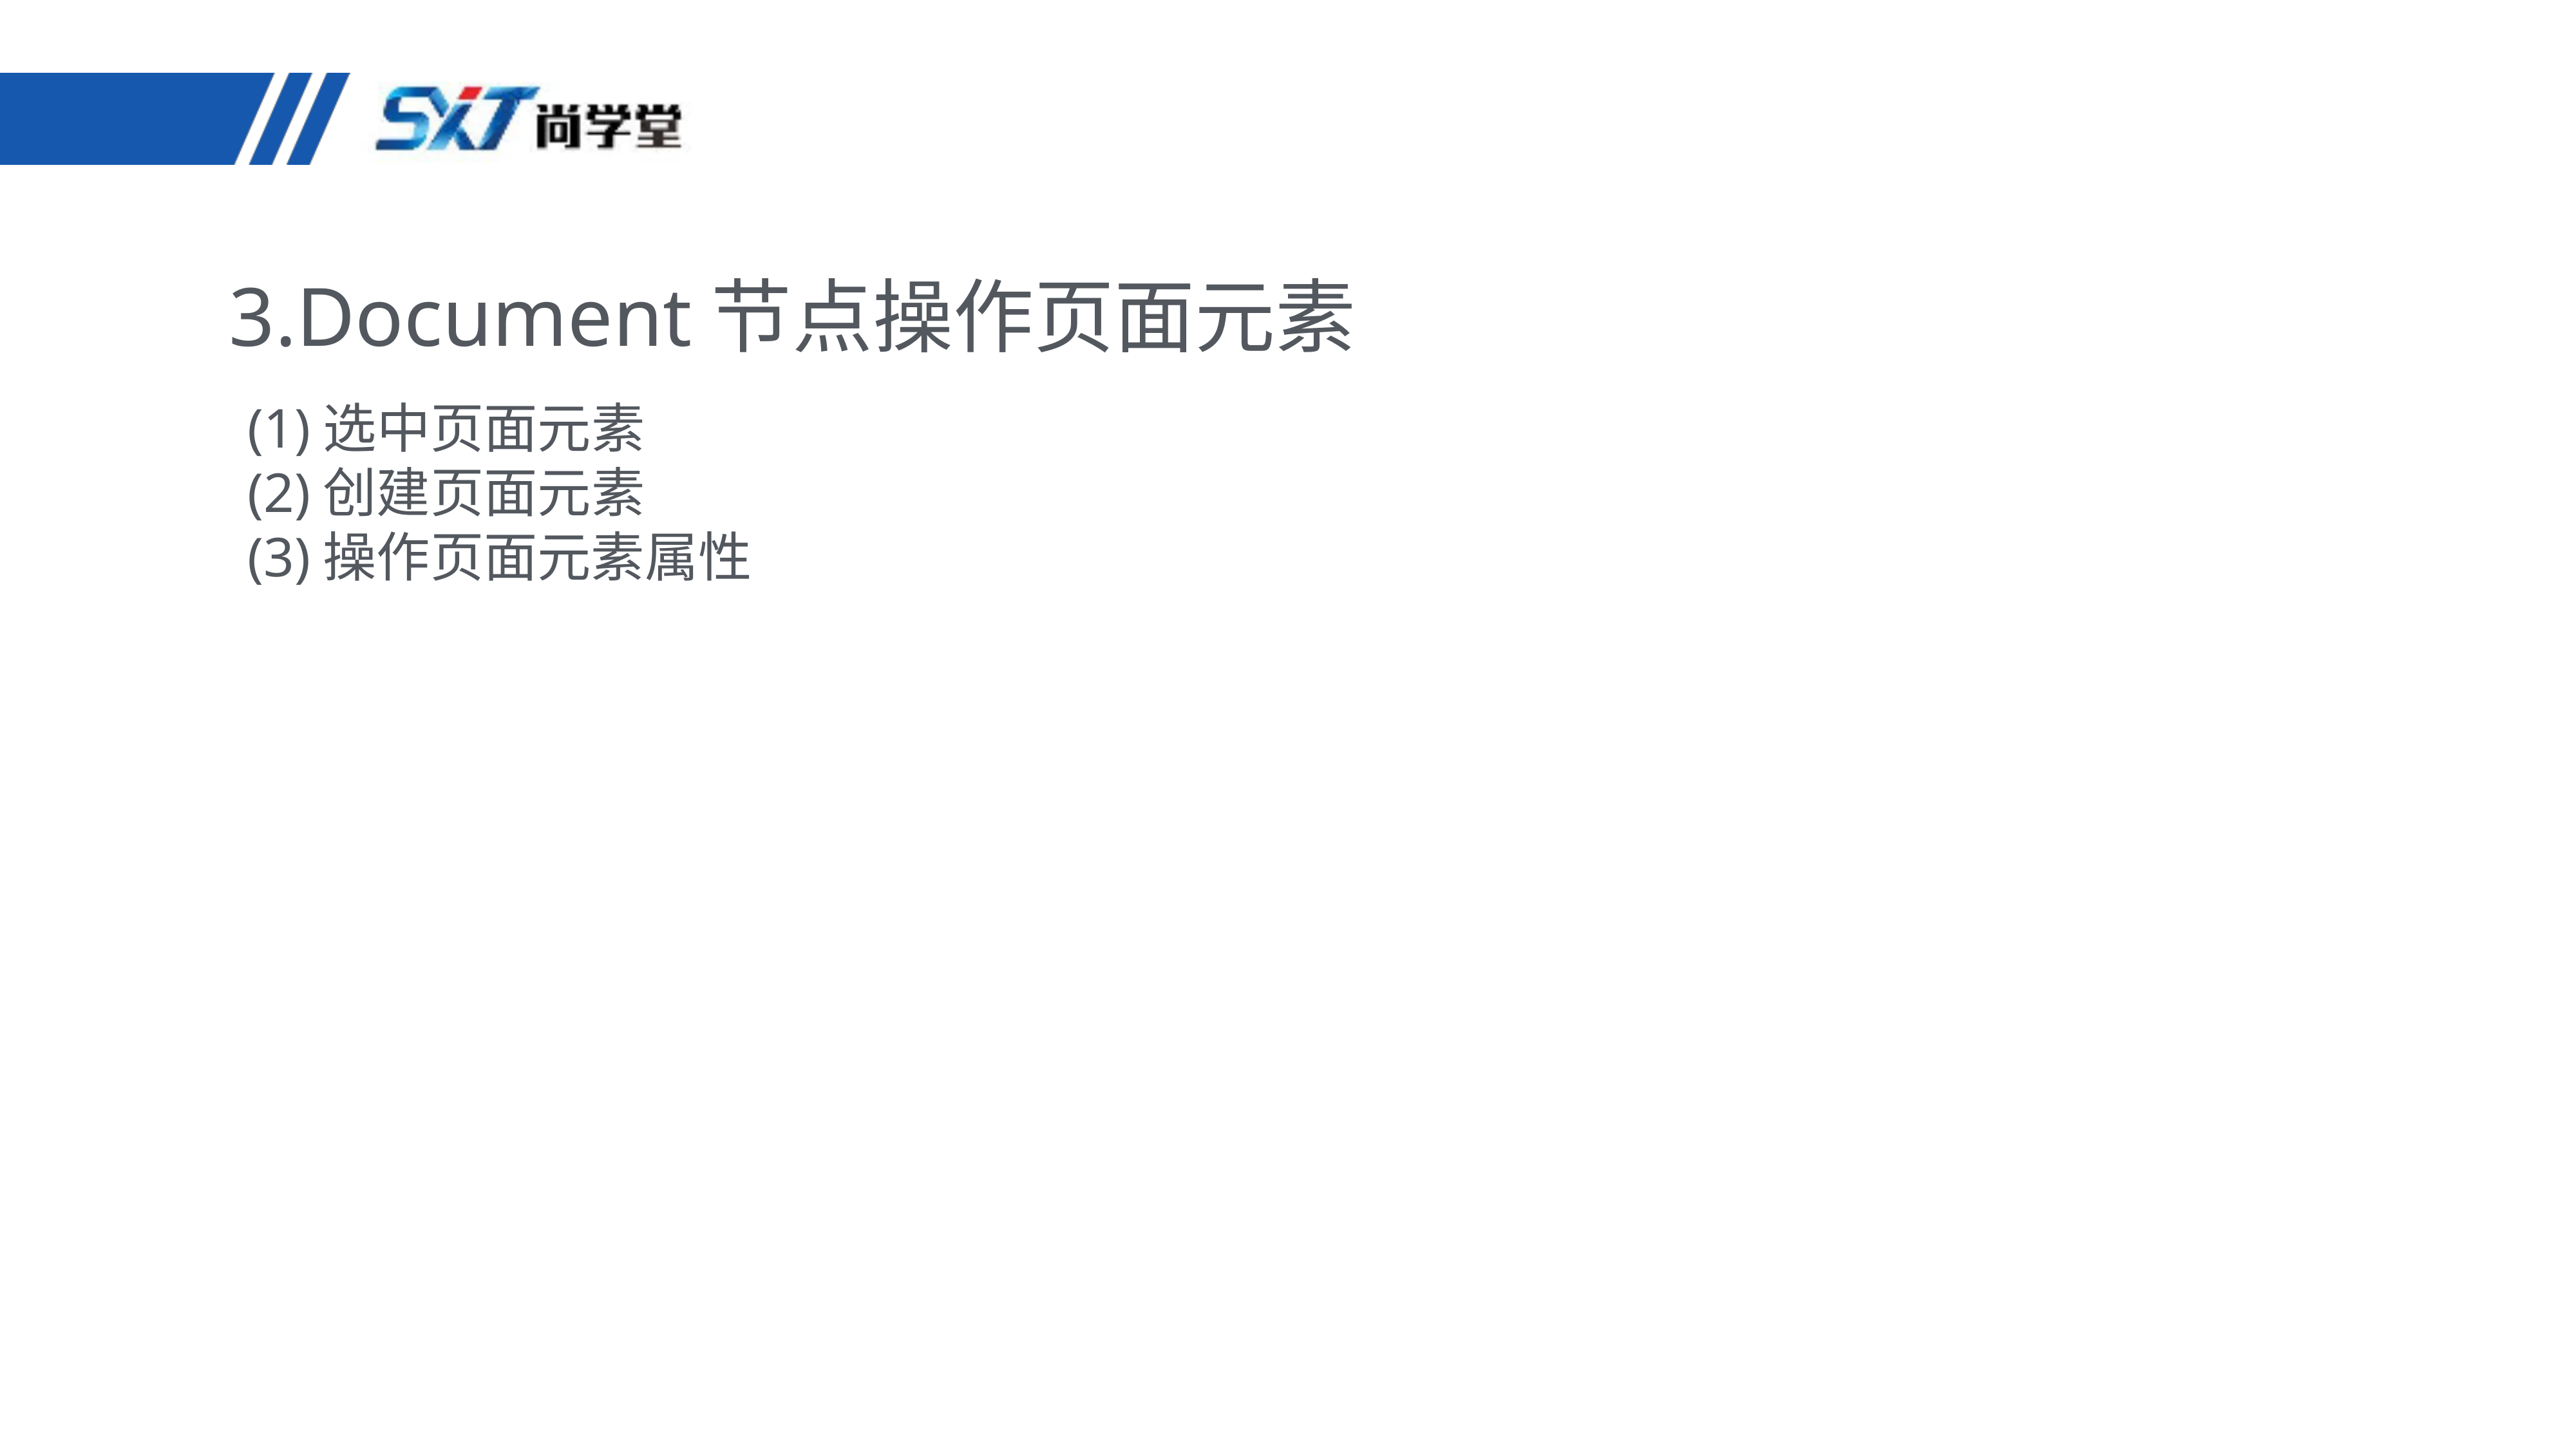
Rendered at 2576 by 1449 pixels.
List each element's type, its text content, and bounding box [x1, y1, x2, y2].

text_box 3.Document节点操作页面元素 [223, 241, 2353, 368]
picture [0, 73, 350, 165]
text_box (1)选中页面元素 (2)创建页面元素 (3)操作页面元素属性 [238, 390, 2498, 592]
picture [359, 17, 699, 242]
